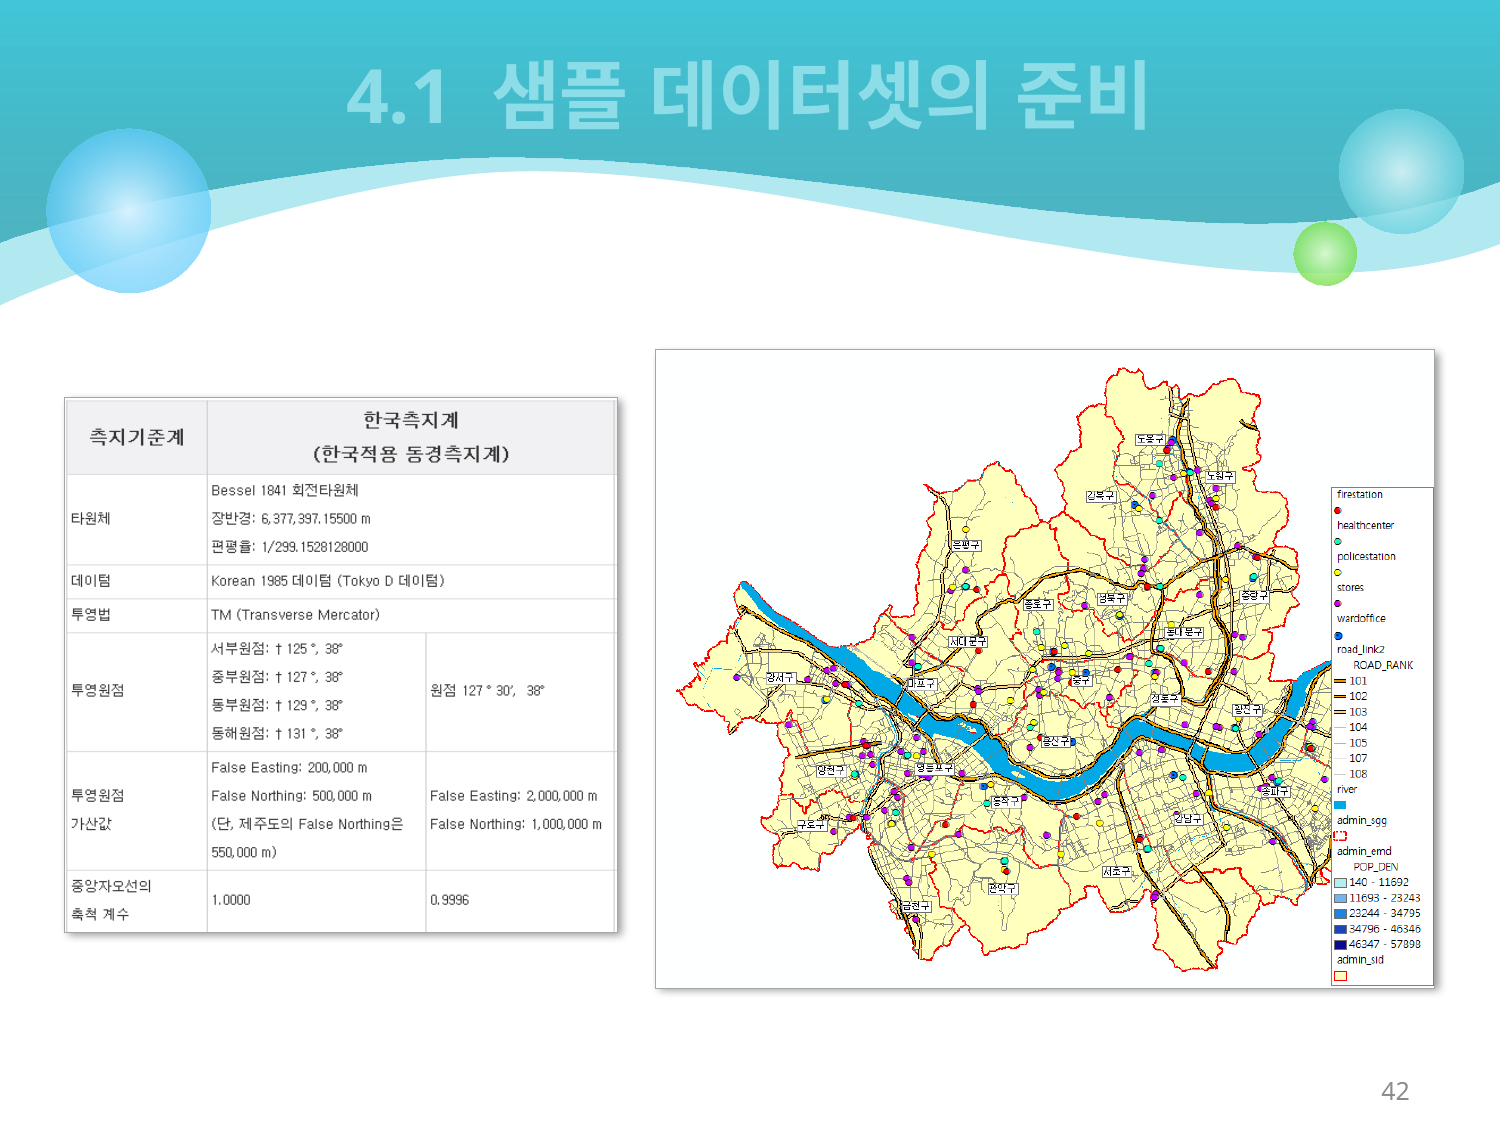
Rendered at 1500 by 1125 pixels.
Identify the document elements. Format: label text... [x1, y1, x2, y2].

slide_number 42 [1074, 1072, 1425, 1113]
picture [64, 396, 618, 933]
title 4.1 샘플 데이터셋의 준비 [75, 0, 1425, 188]
picture [655, 349, 1435, 989]
